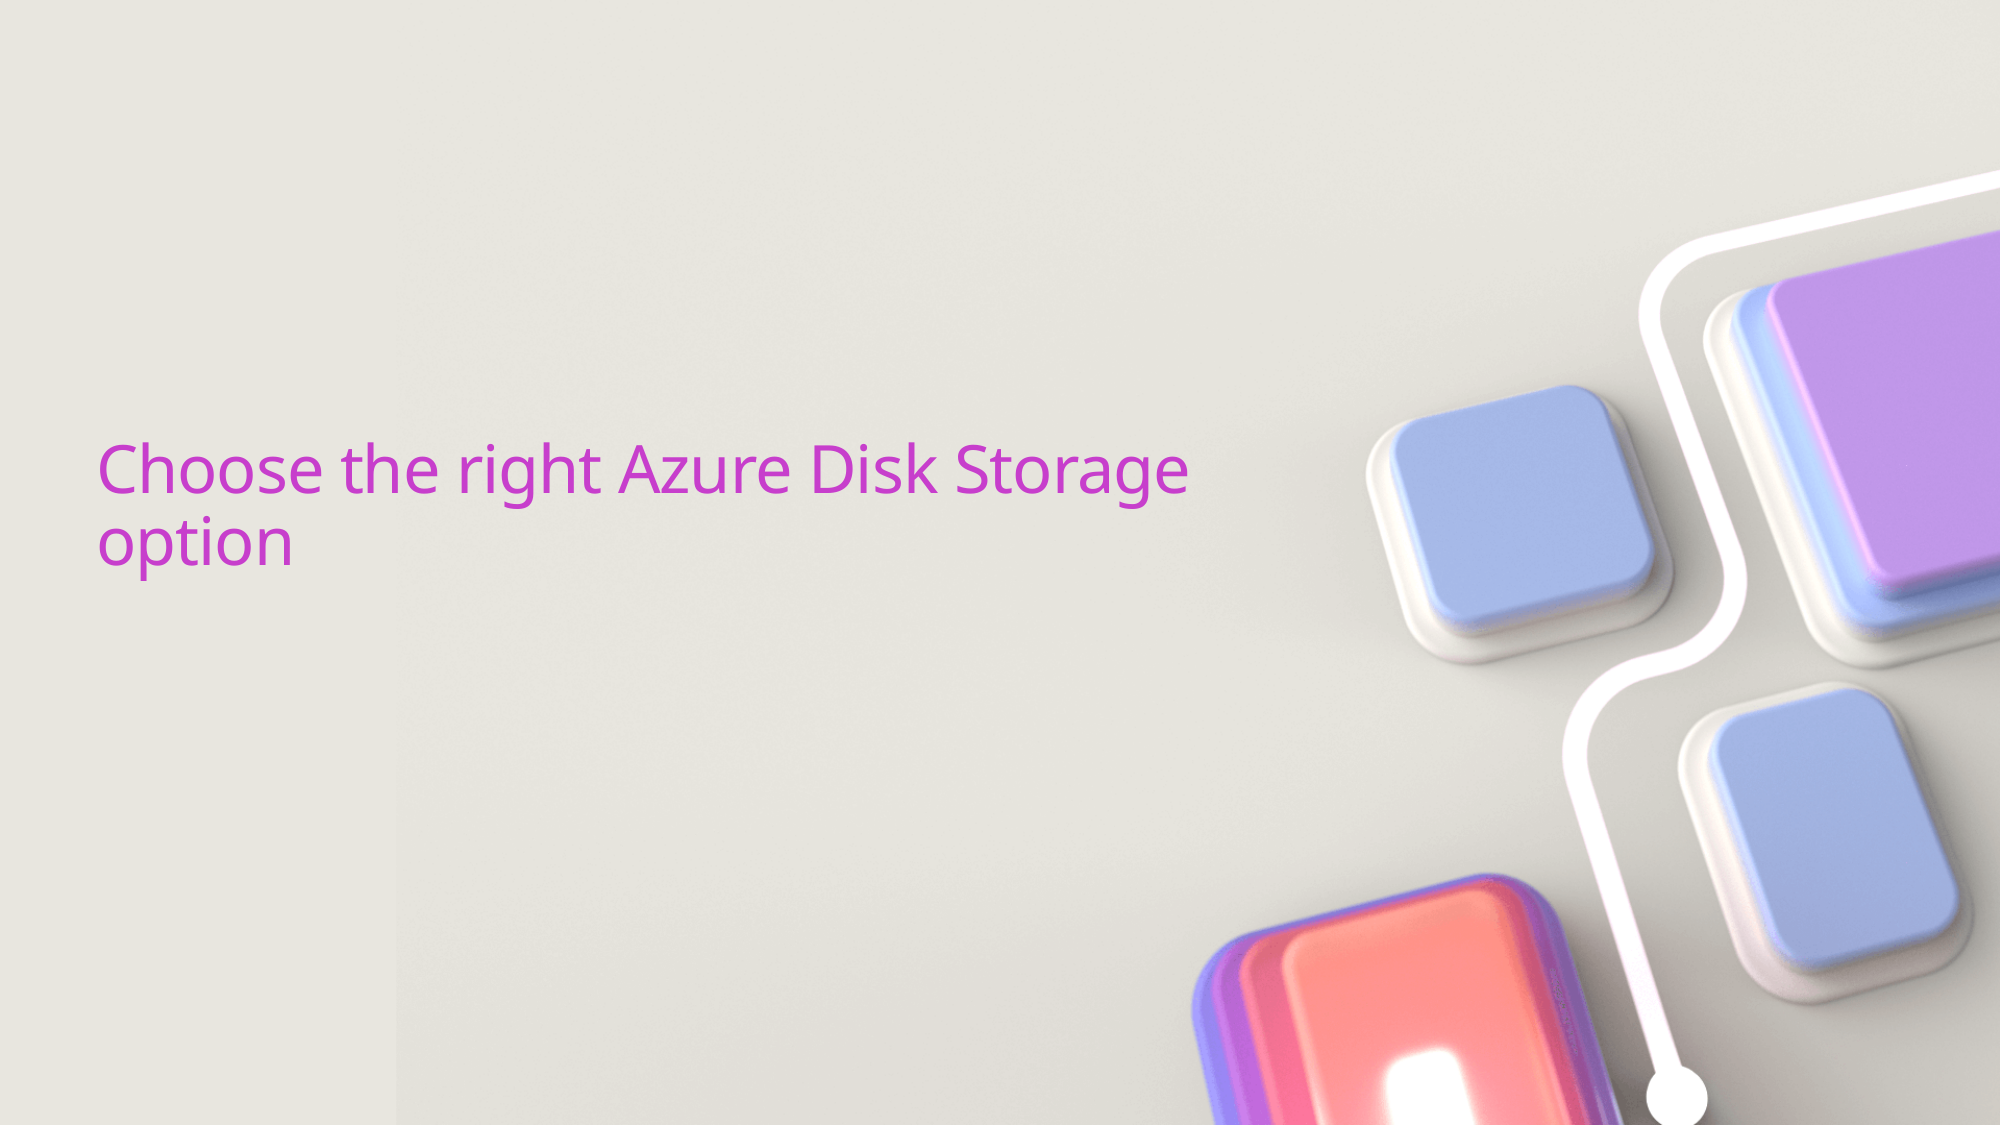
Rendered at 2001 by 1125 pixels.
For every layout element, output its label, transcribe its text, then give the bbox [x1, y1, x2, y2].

title Choose the right Azure Disk Storage option [96, 391, 1321, 580]
picture [396, 0, 2000, 1125]
